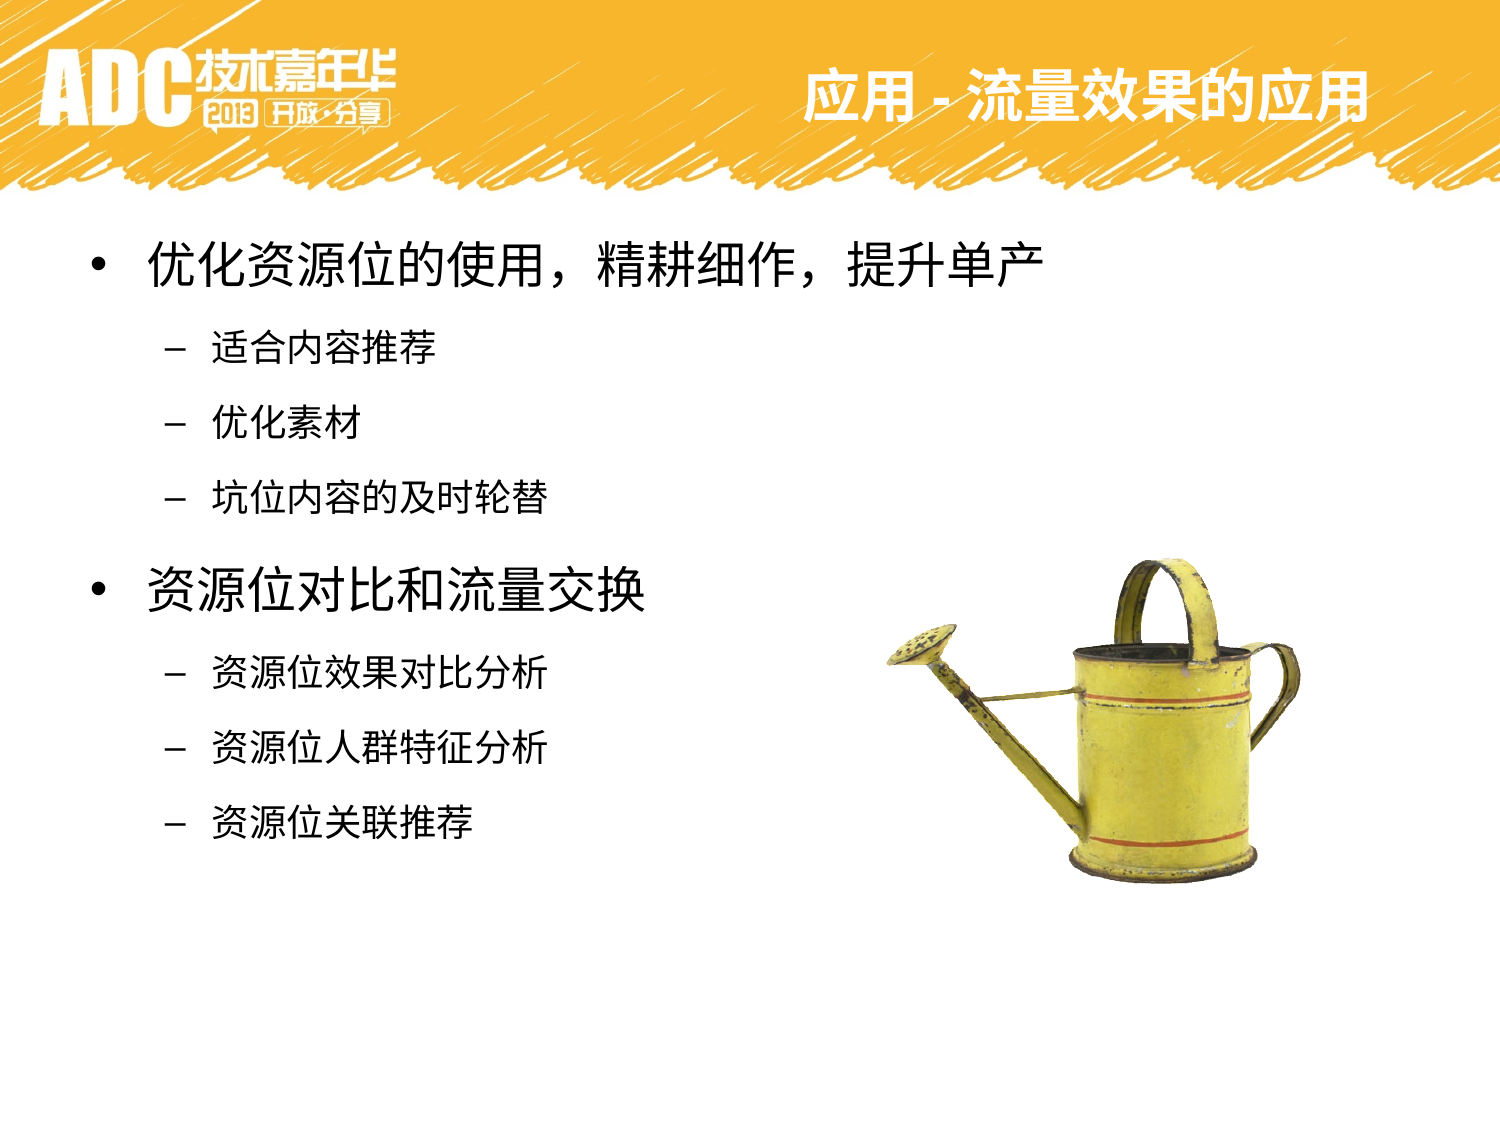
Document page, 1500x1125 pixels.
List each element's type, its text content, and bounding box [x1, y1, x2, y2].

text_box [879, 550, 1454, 1000]
picture [0, 0, 1500, 1125]
text_box 优化资源位的使用，精耕细作，提升单产 适合内容推荐 优化素材 坑位内容的及时轮替 资源位对比和流量交换 资源位效果对比分析 资源位人群特征分析 资源位关联推荐 [74, 196, 1425, 917]
text_box 应用-流量效果的应用 [478, 51, 1388, 137]
